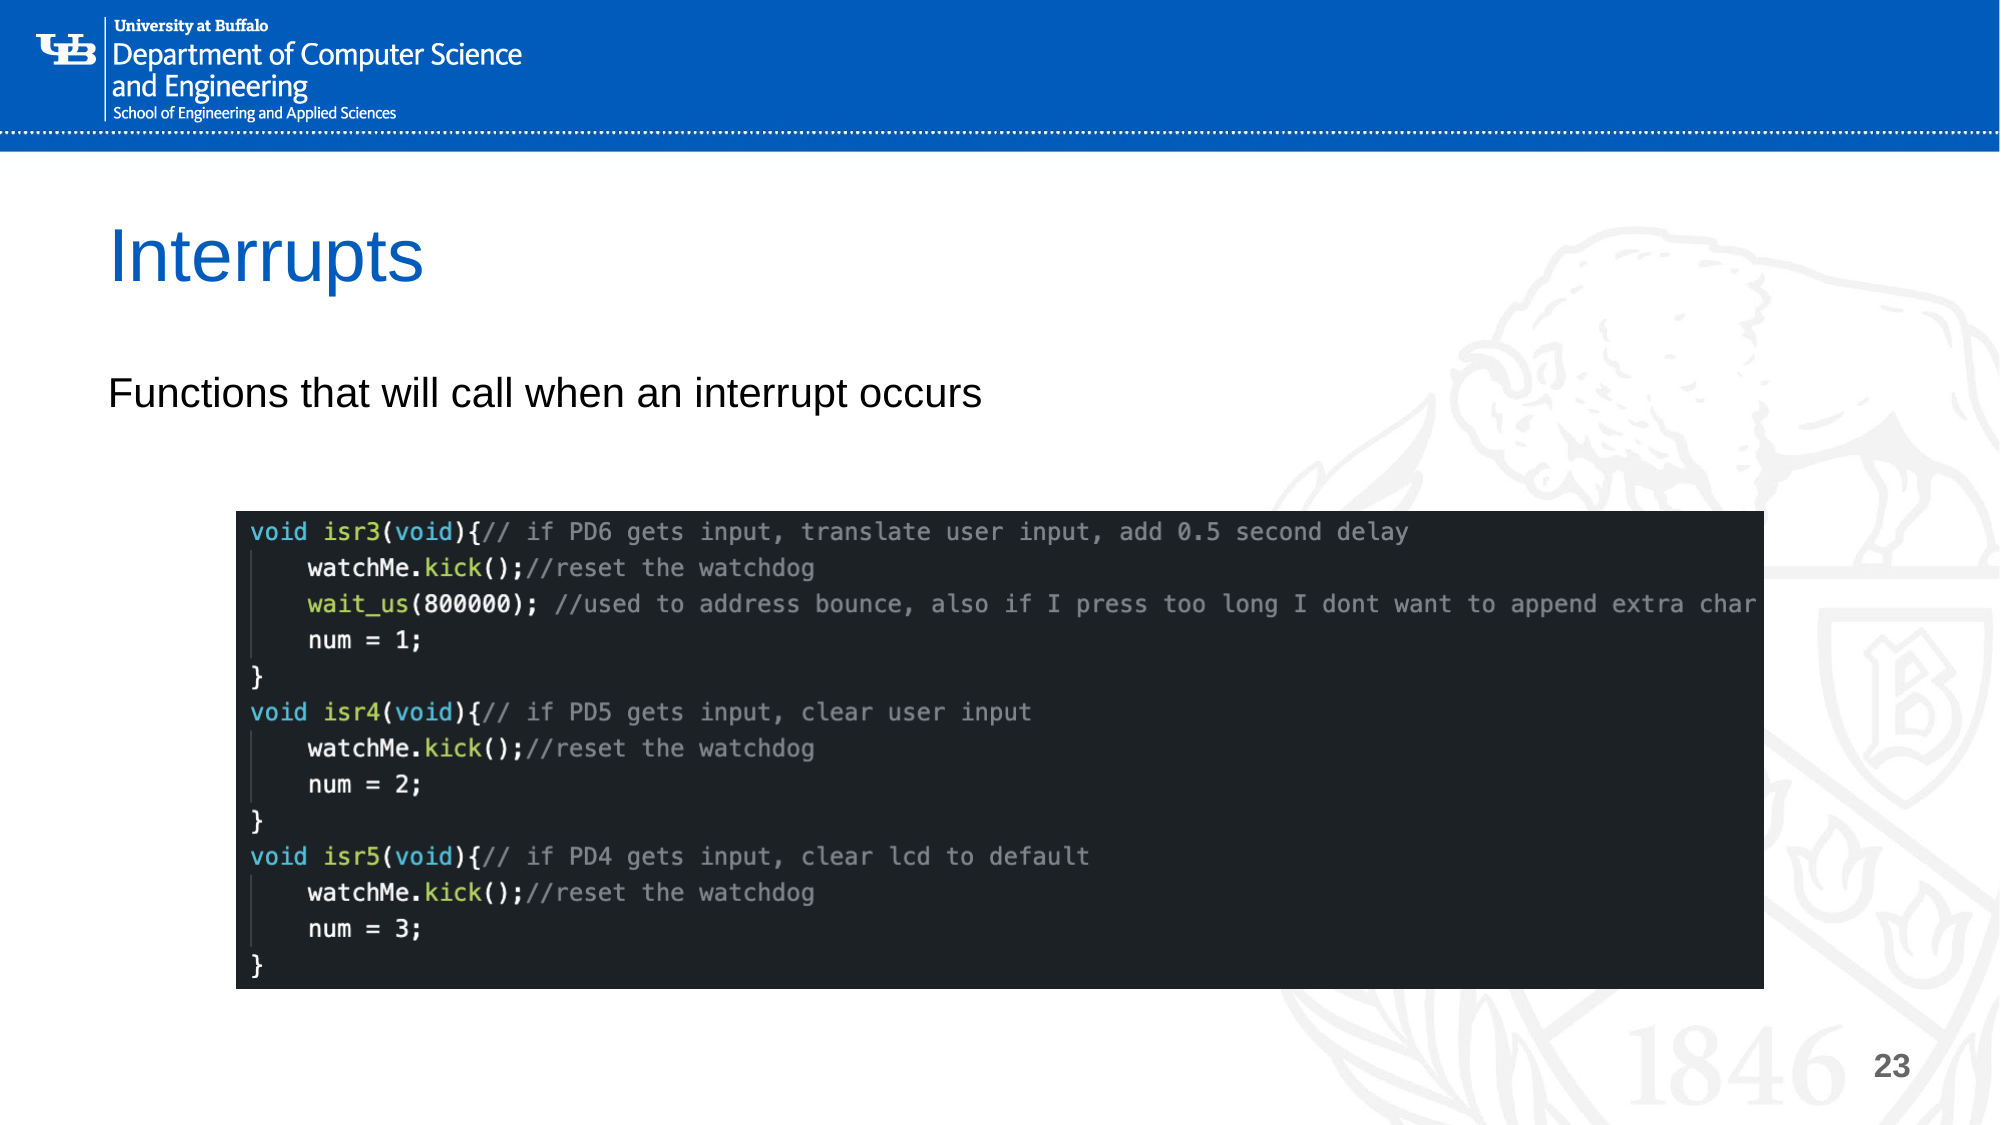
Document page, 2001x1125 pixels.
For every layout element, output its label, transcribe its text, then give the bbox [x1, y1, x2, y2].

title Interrupts [93, 216, 1819, 335]
picture [0, 0, 2000, 1125]
list Functions that will call when an interrupt occurs [93, 358, 1925, 990]
